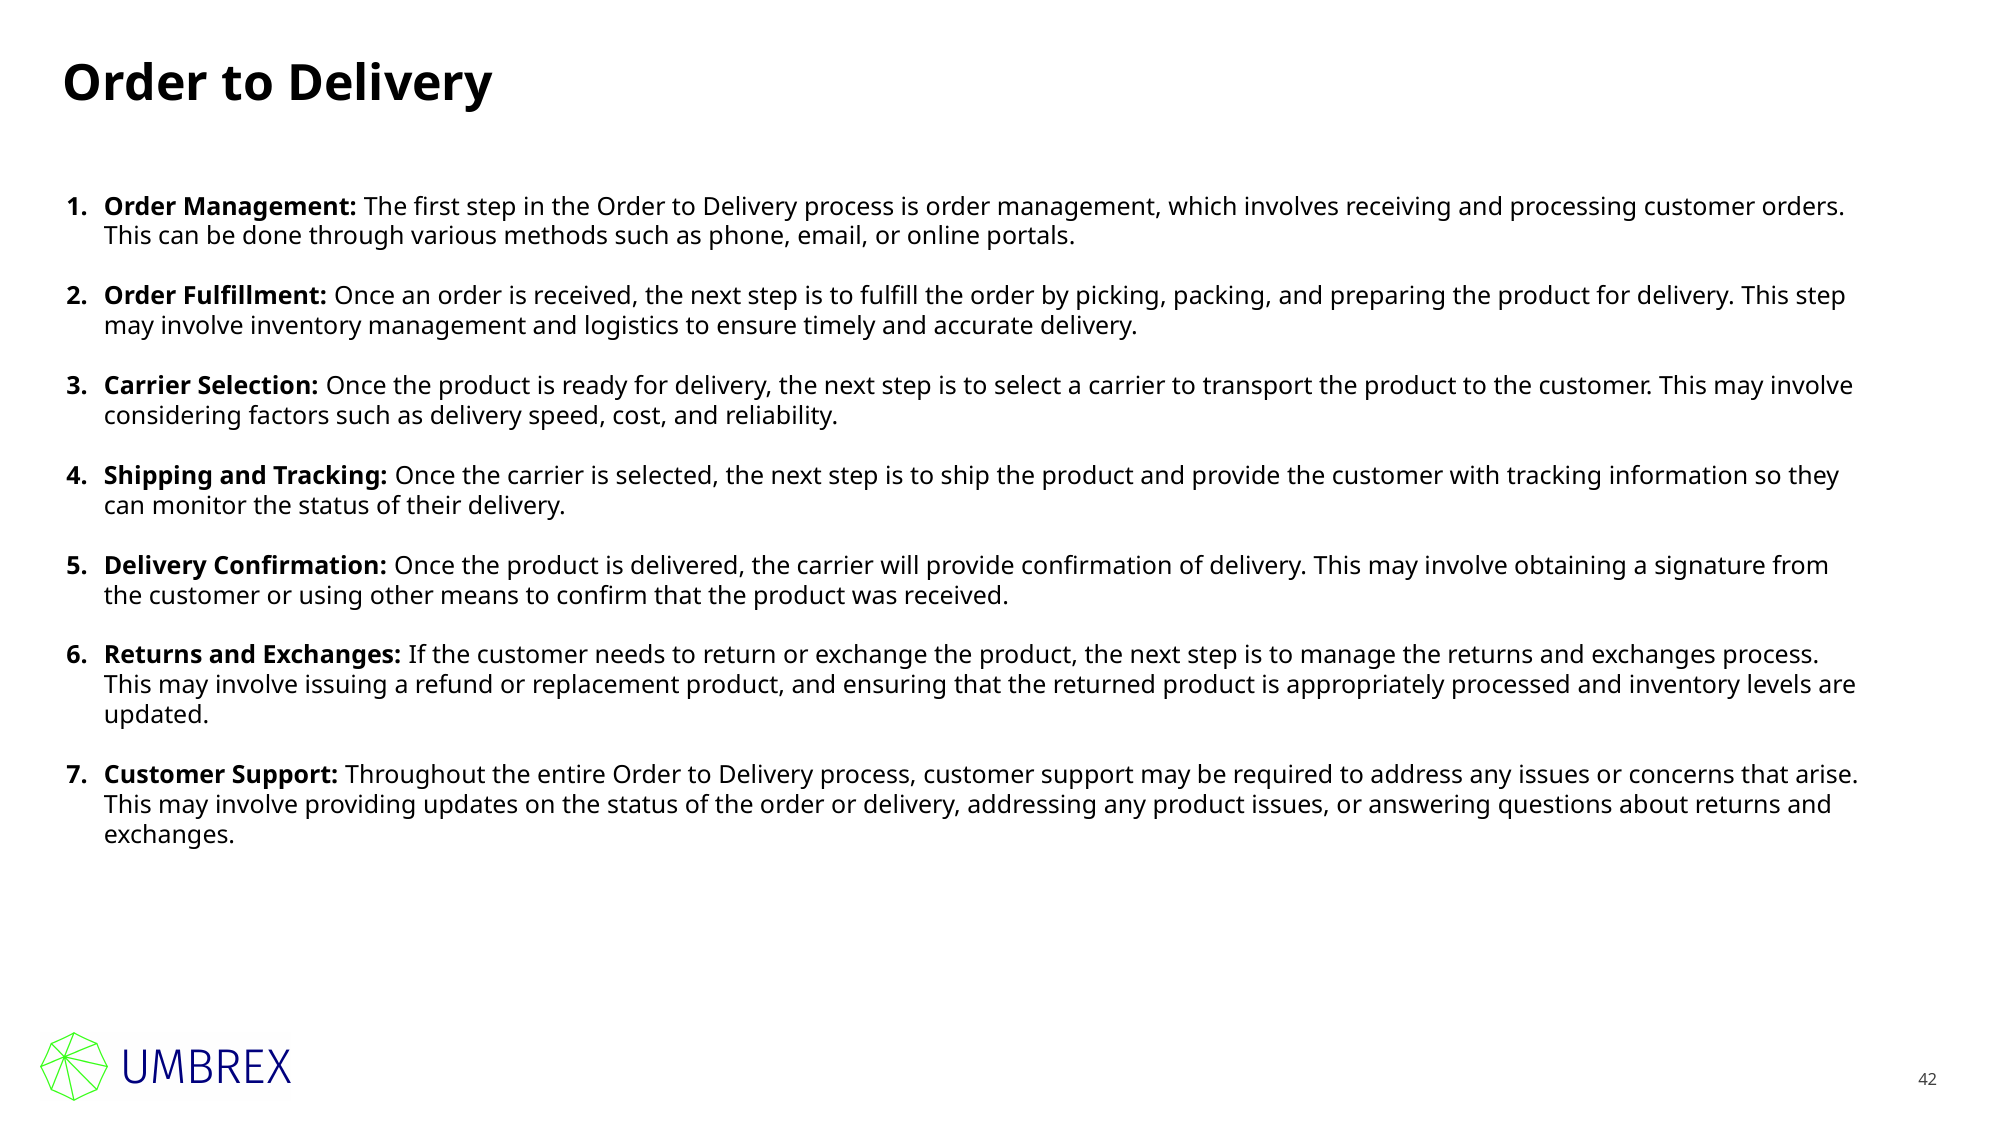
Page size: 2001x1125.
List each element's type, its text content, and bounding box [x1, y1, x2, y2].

text_box Order Management: The first step in the Order to Delivery process is order management, which involves receiving and processing customer orders. This can be done through various methods such as phone, email, or online portals. Order Fulfillment: Once an order is received, the next step is to fulfill the order by picking, packing, and preparing the product for delivery. This step may involve inventory management and logistics to ensure timely and accurate delivery. Carrier Selection: Once the product is ready for delivery, the next step is to select a carrier to transport the product to the customer. This may involve considering factors such as delivery speed, cost, and reliability. Shipping and Tracking: Once the carrier is selected, the next step is to ship the product and provide the customer with tracking information so they can monitor the status of their delivery. Delivery Confirmation: Once the product is delivered, the carrier will provide confirmation of delivery. This may involve obtaining a signature from the customer or using other means to confirm that the product was received. Returns and Exchanges: If the customer needs to return or exchange the product, the next step is to manage the returns and exchanges process. This may involve issuing a refund or replacement product, and ensuring that the returned product is appropriately processed and inventory levels are updated. Customer Support: Throughout the entire Order to Delivery process, customer support may be required to address any issues or concerns that arise. This may involve providing updates on the status of the order or delivery, addressing any product issues, or answering questions about returns and exchanges. [37, 184, 1866, 889]
picture [40, 1032, 291, 1101]
title Order to Delivery [63, 62, 1937, 143]
